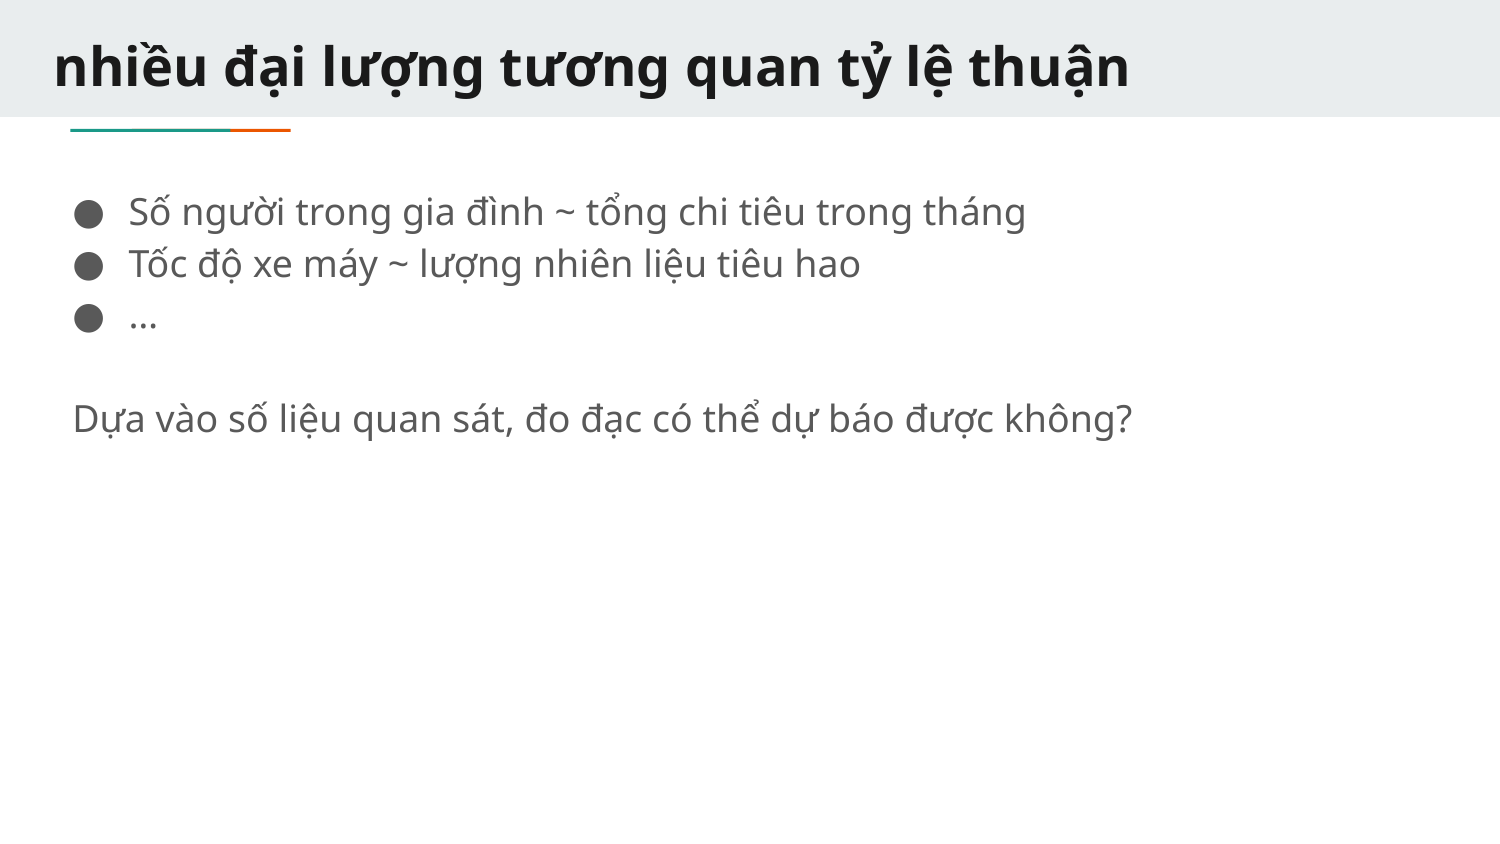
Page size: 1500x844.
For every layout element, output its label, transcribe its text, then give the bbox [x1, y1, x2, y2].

list Số người trong gia đình ~ tổng chi tiêu trong tháng Tốc độ xe máy ~ lượng nhiên liệu tiêu hao … Dựa vào số liệu quan sát, đo đạc có thể dự báo được không? [38, 166, 1452, 808]
title nhiều đại lượng tương quan tỷ lệ thuận [38, 17, 1467, 106]
